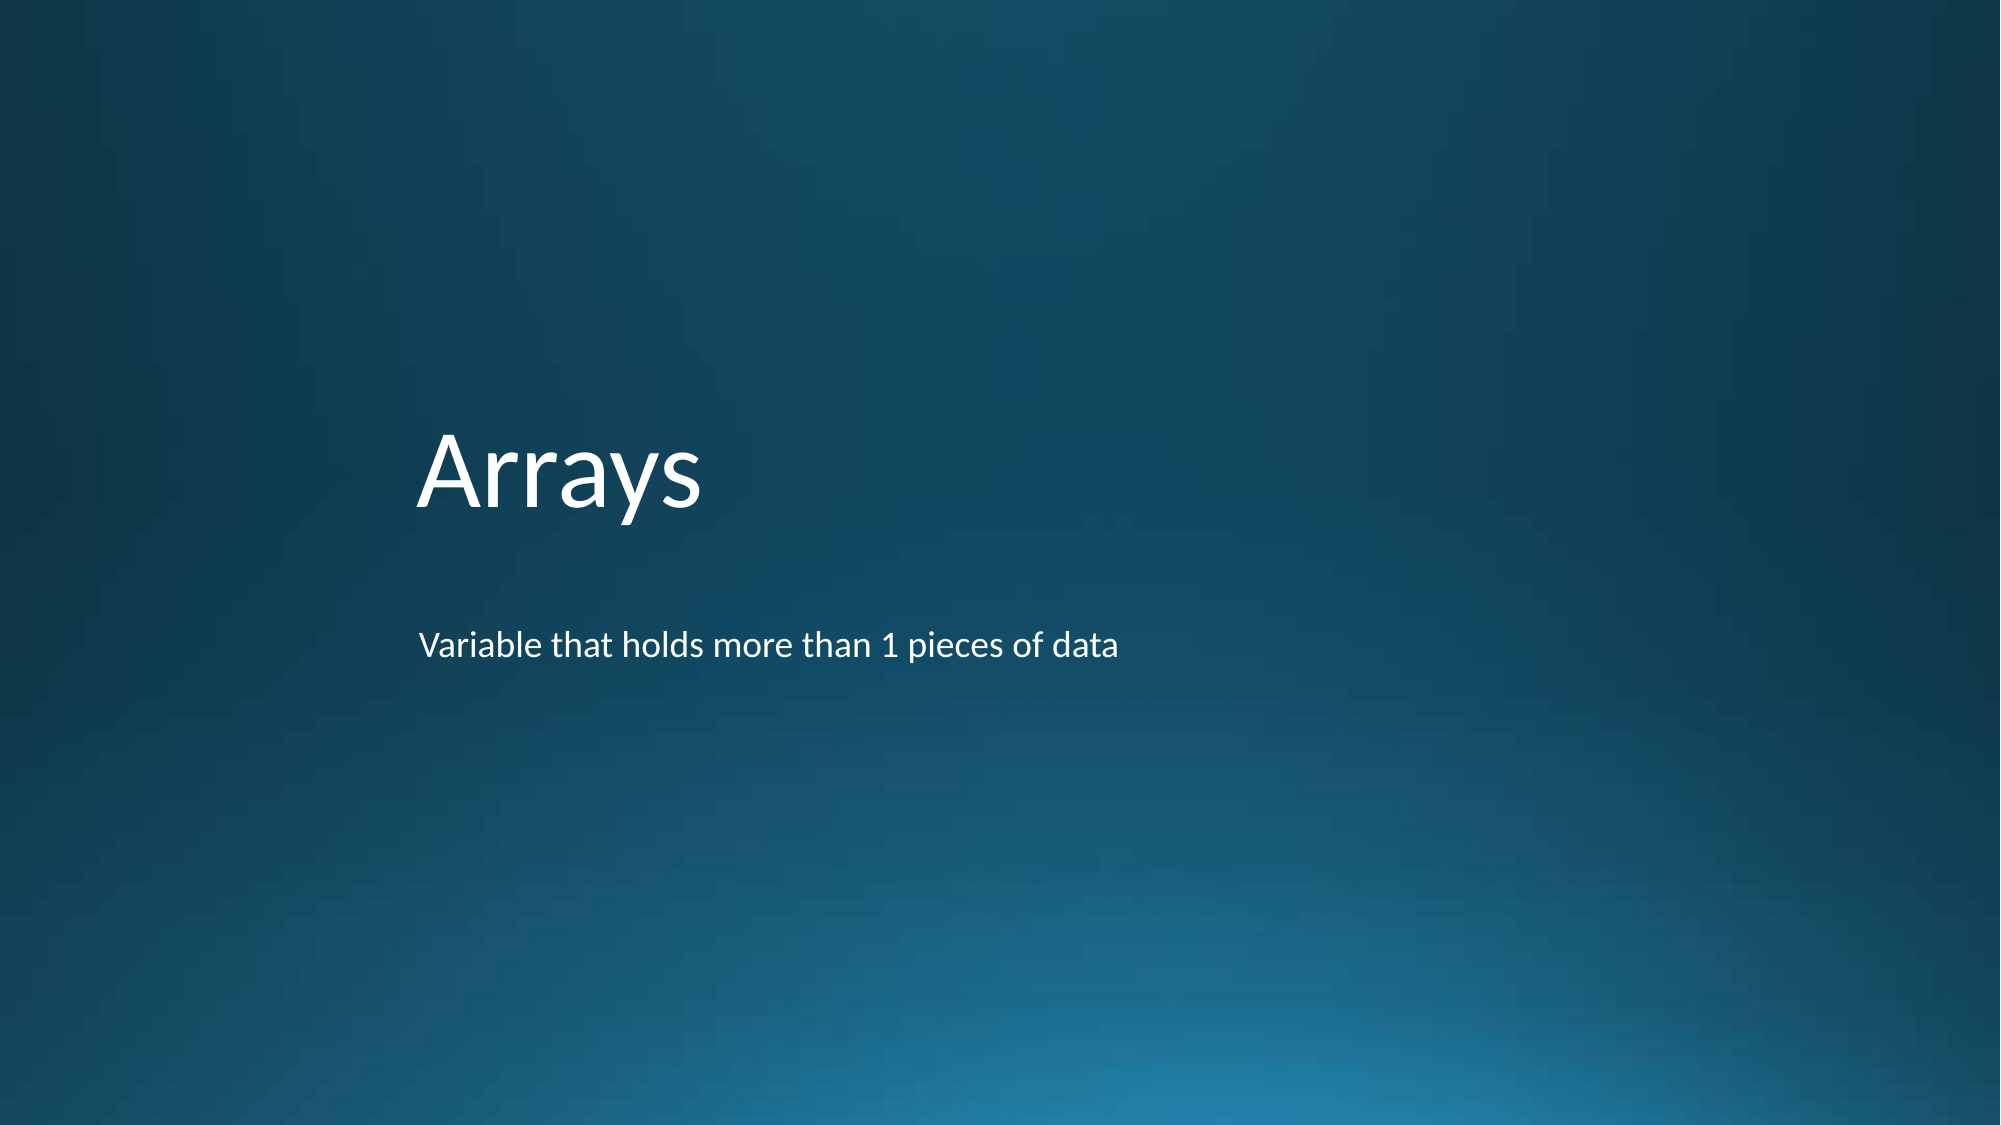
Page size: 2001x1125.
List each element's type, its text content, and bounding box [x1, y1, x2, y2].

text_box Arrays [401, 387, 719, 538]
text_box Variable that holds more than 1 pieces of data [404, 612, 1136, 673]
picture [0, 0, 2000, 1125]
